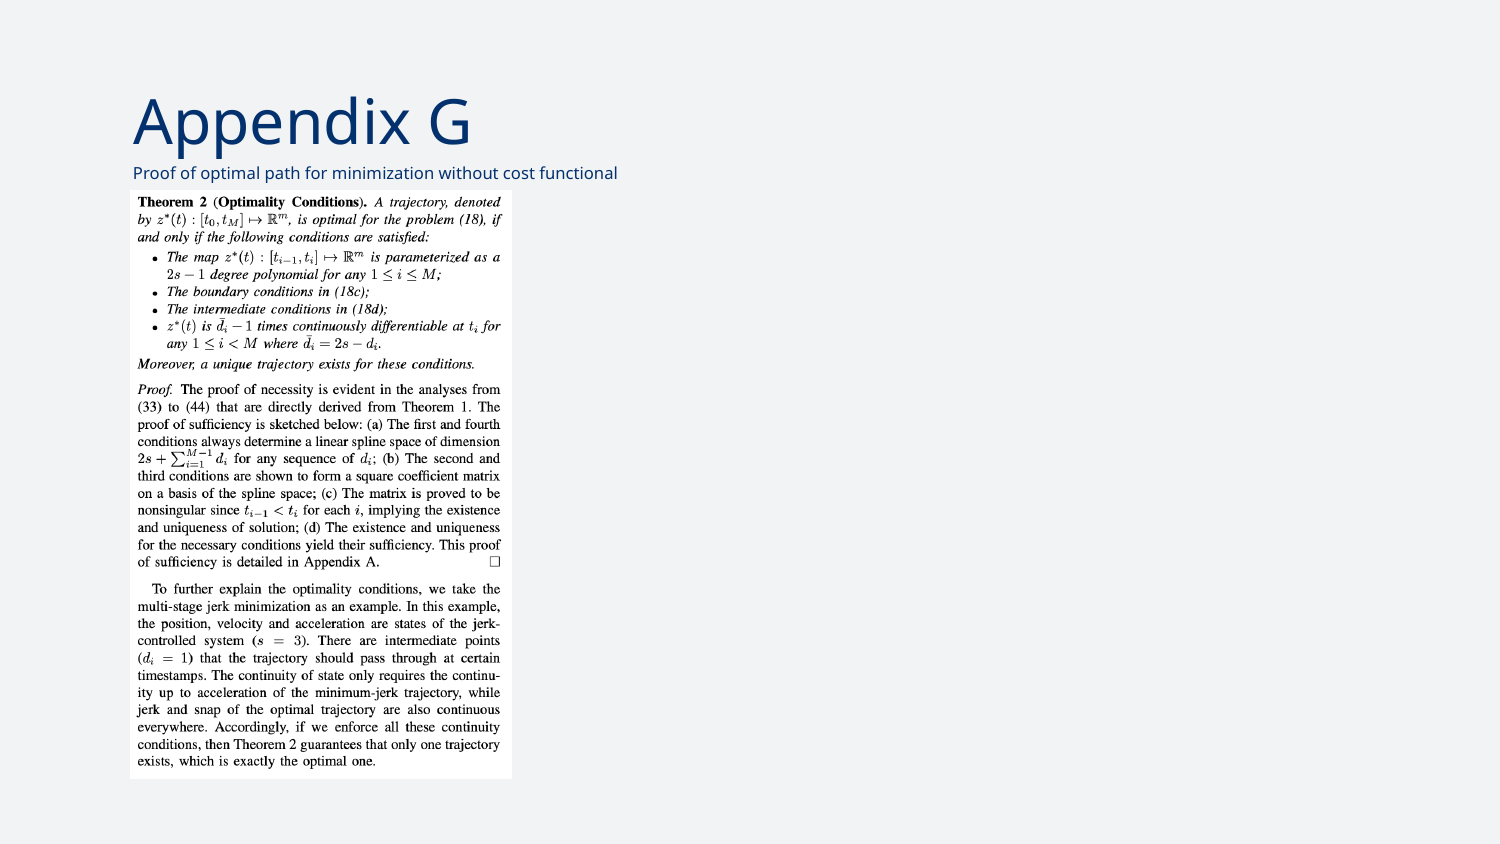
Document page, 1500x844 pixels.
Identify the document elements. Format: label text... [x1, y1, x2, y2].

title Appendix G [118, 72, 1382, 167]
text_box Proof of optimal path for minimization without cost functional [118, 155, 873, 190]
picture [130, 190, 512, 779]
